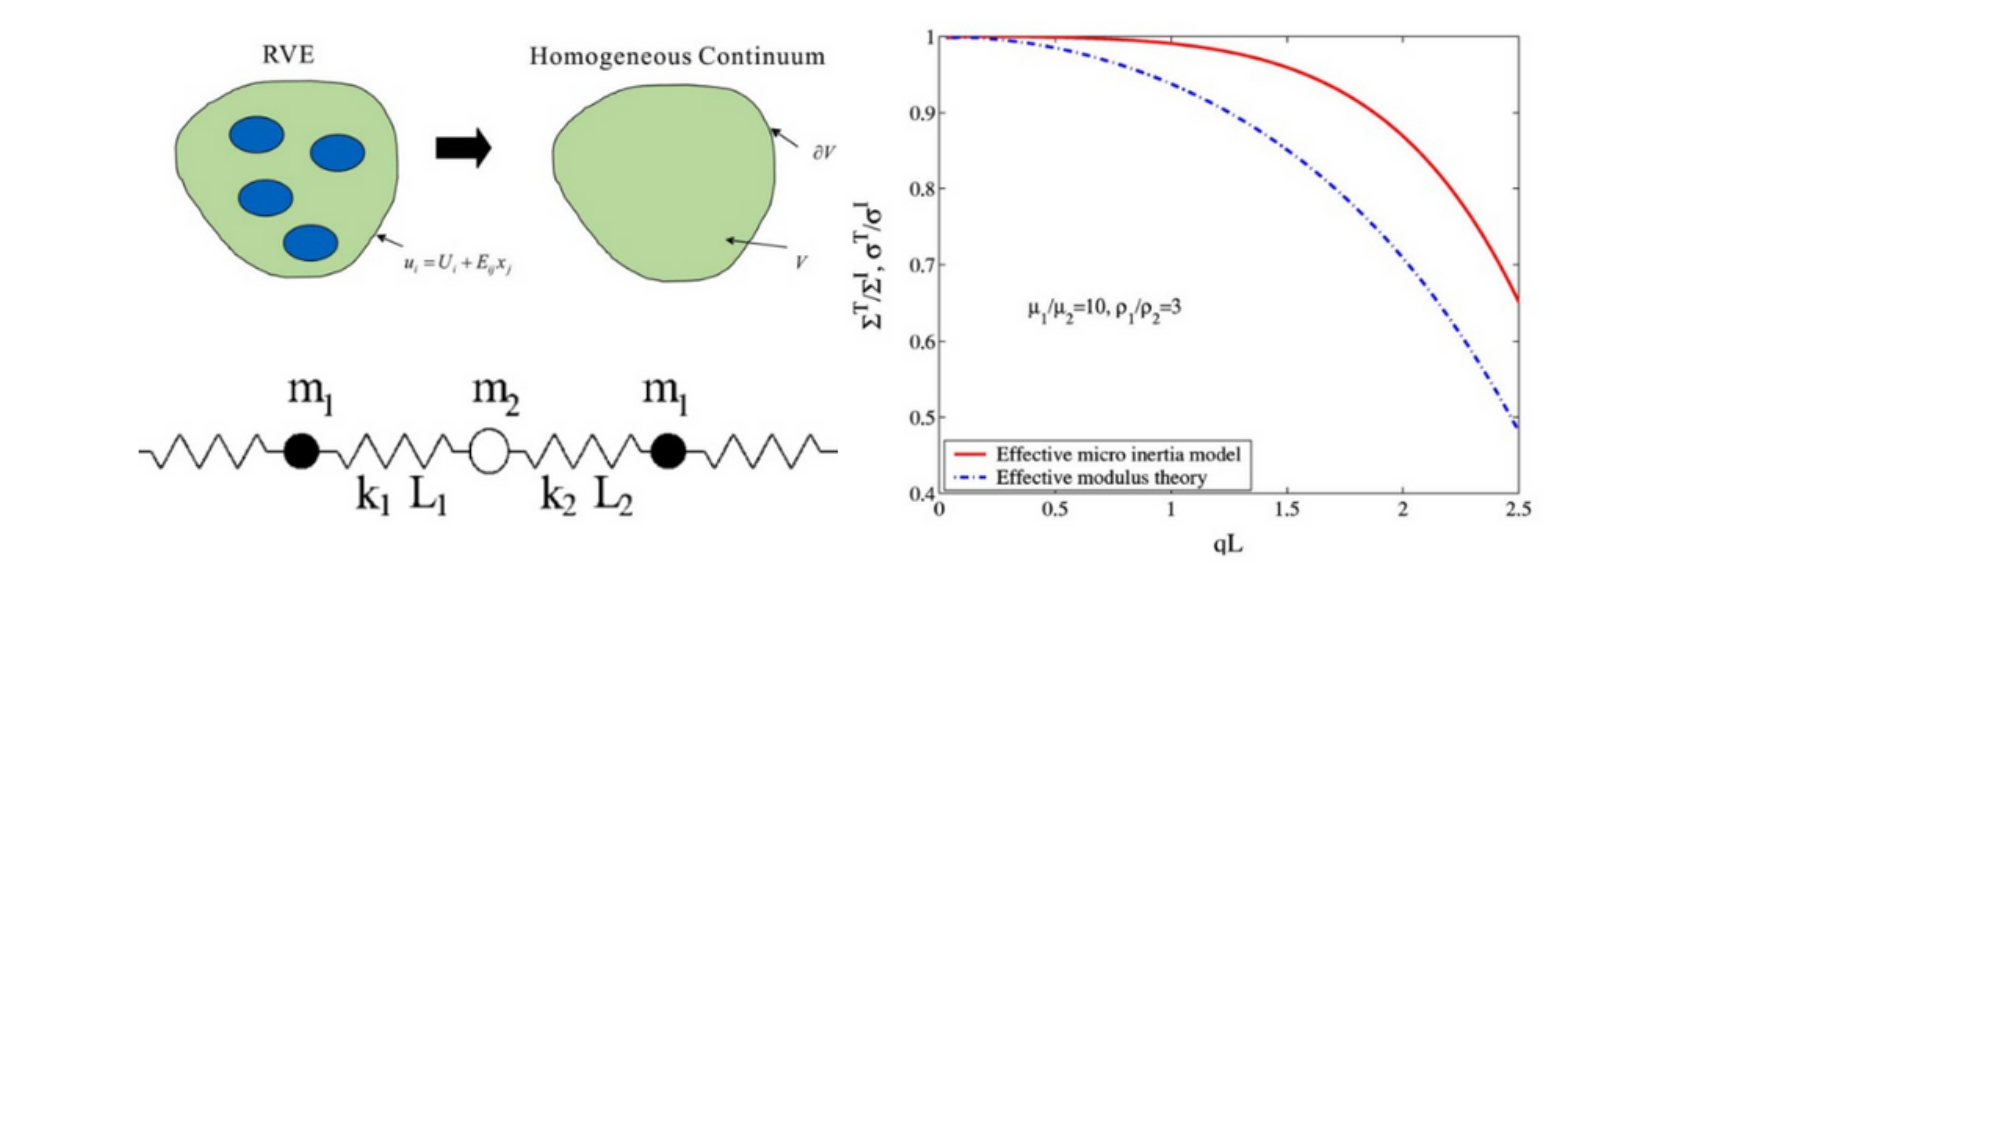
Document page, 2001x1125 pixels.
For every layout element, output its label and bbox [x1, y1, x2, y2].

text_box [138, 0, 1548, 563]
